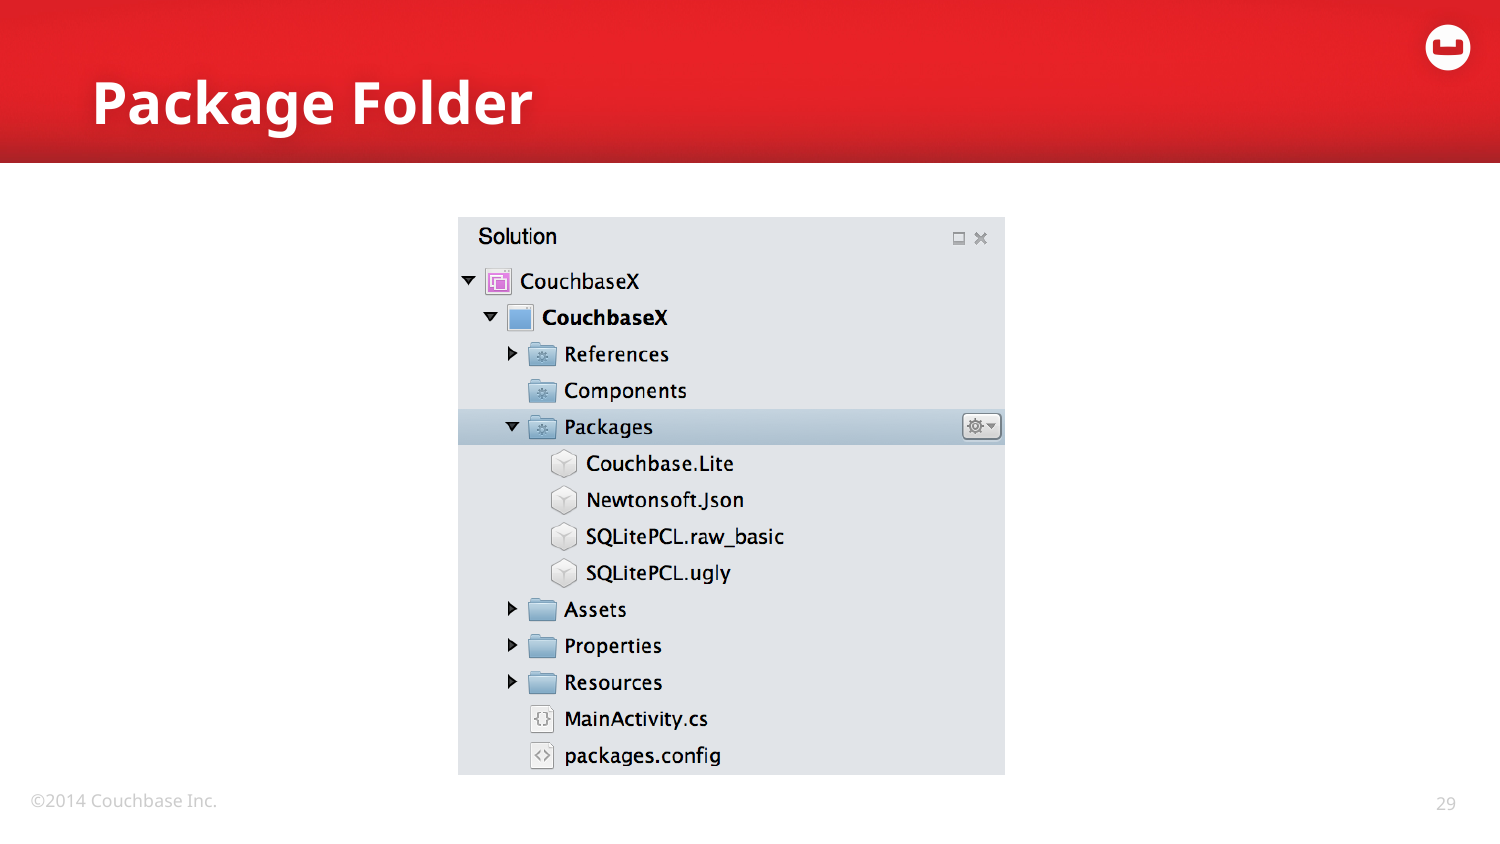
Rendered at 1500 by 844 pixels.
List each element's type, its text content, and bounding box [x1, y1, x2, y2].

picture [0, 0, 1500, 163]
slide_number 29 [1350, 782, 1472, 827]
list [74, 217, 1389, 776]
title Package Folder [76, 3, 1389, 144]
